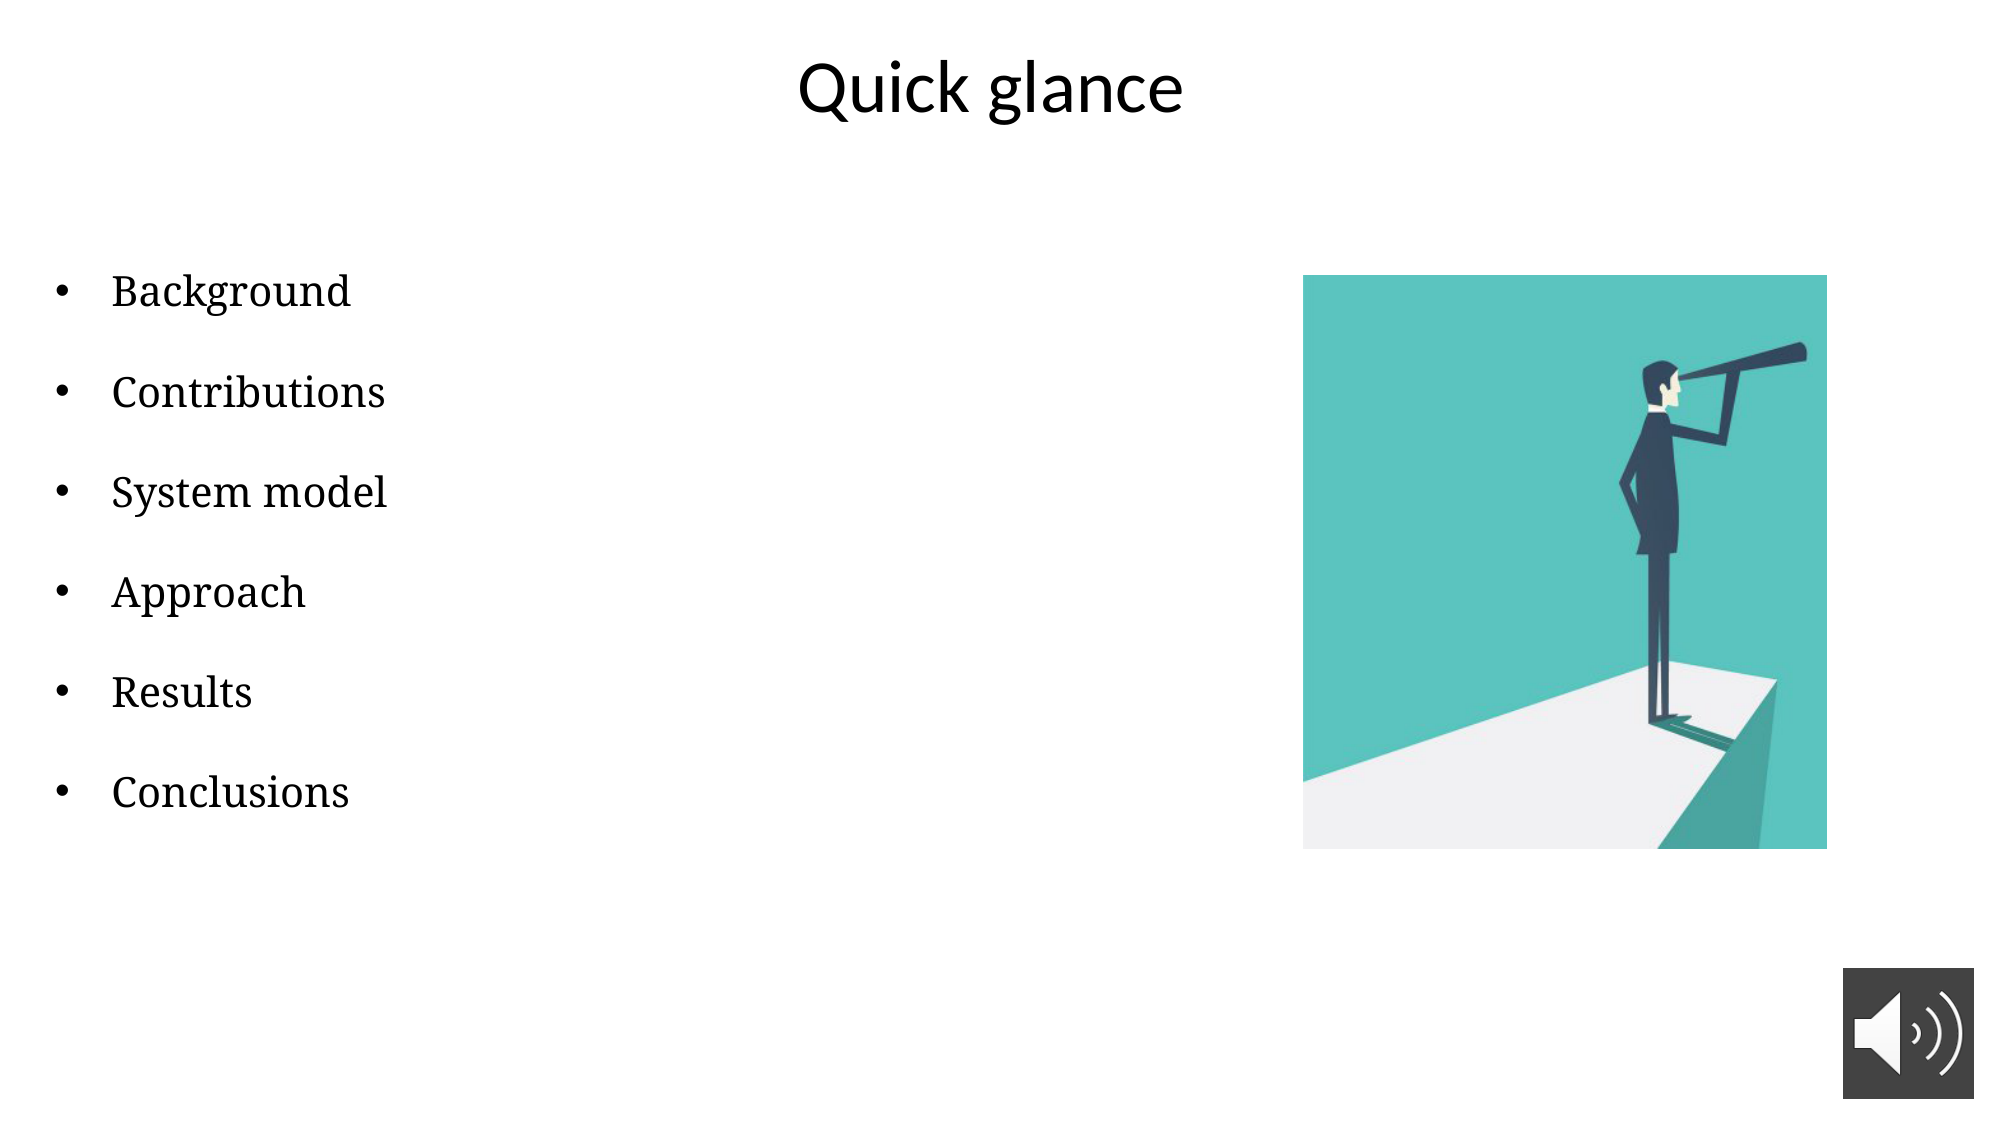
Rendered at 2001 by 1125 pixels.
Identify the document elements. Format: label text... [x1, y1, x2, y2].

picture [1303, 275, 1827, 849]
text_box Quick glance [660, 30, 1340, 135]
text_box Background Contributions System model Approach Results Conclusions [40, 257, 1827, 823]
picture [1841, 966, 1975, 1100]
